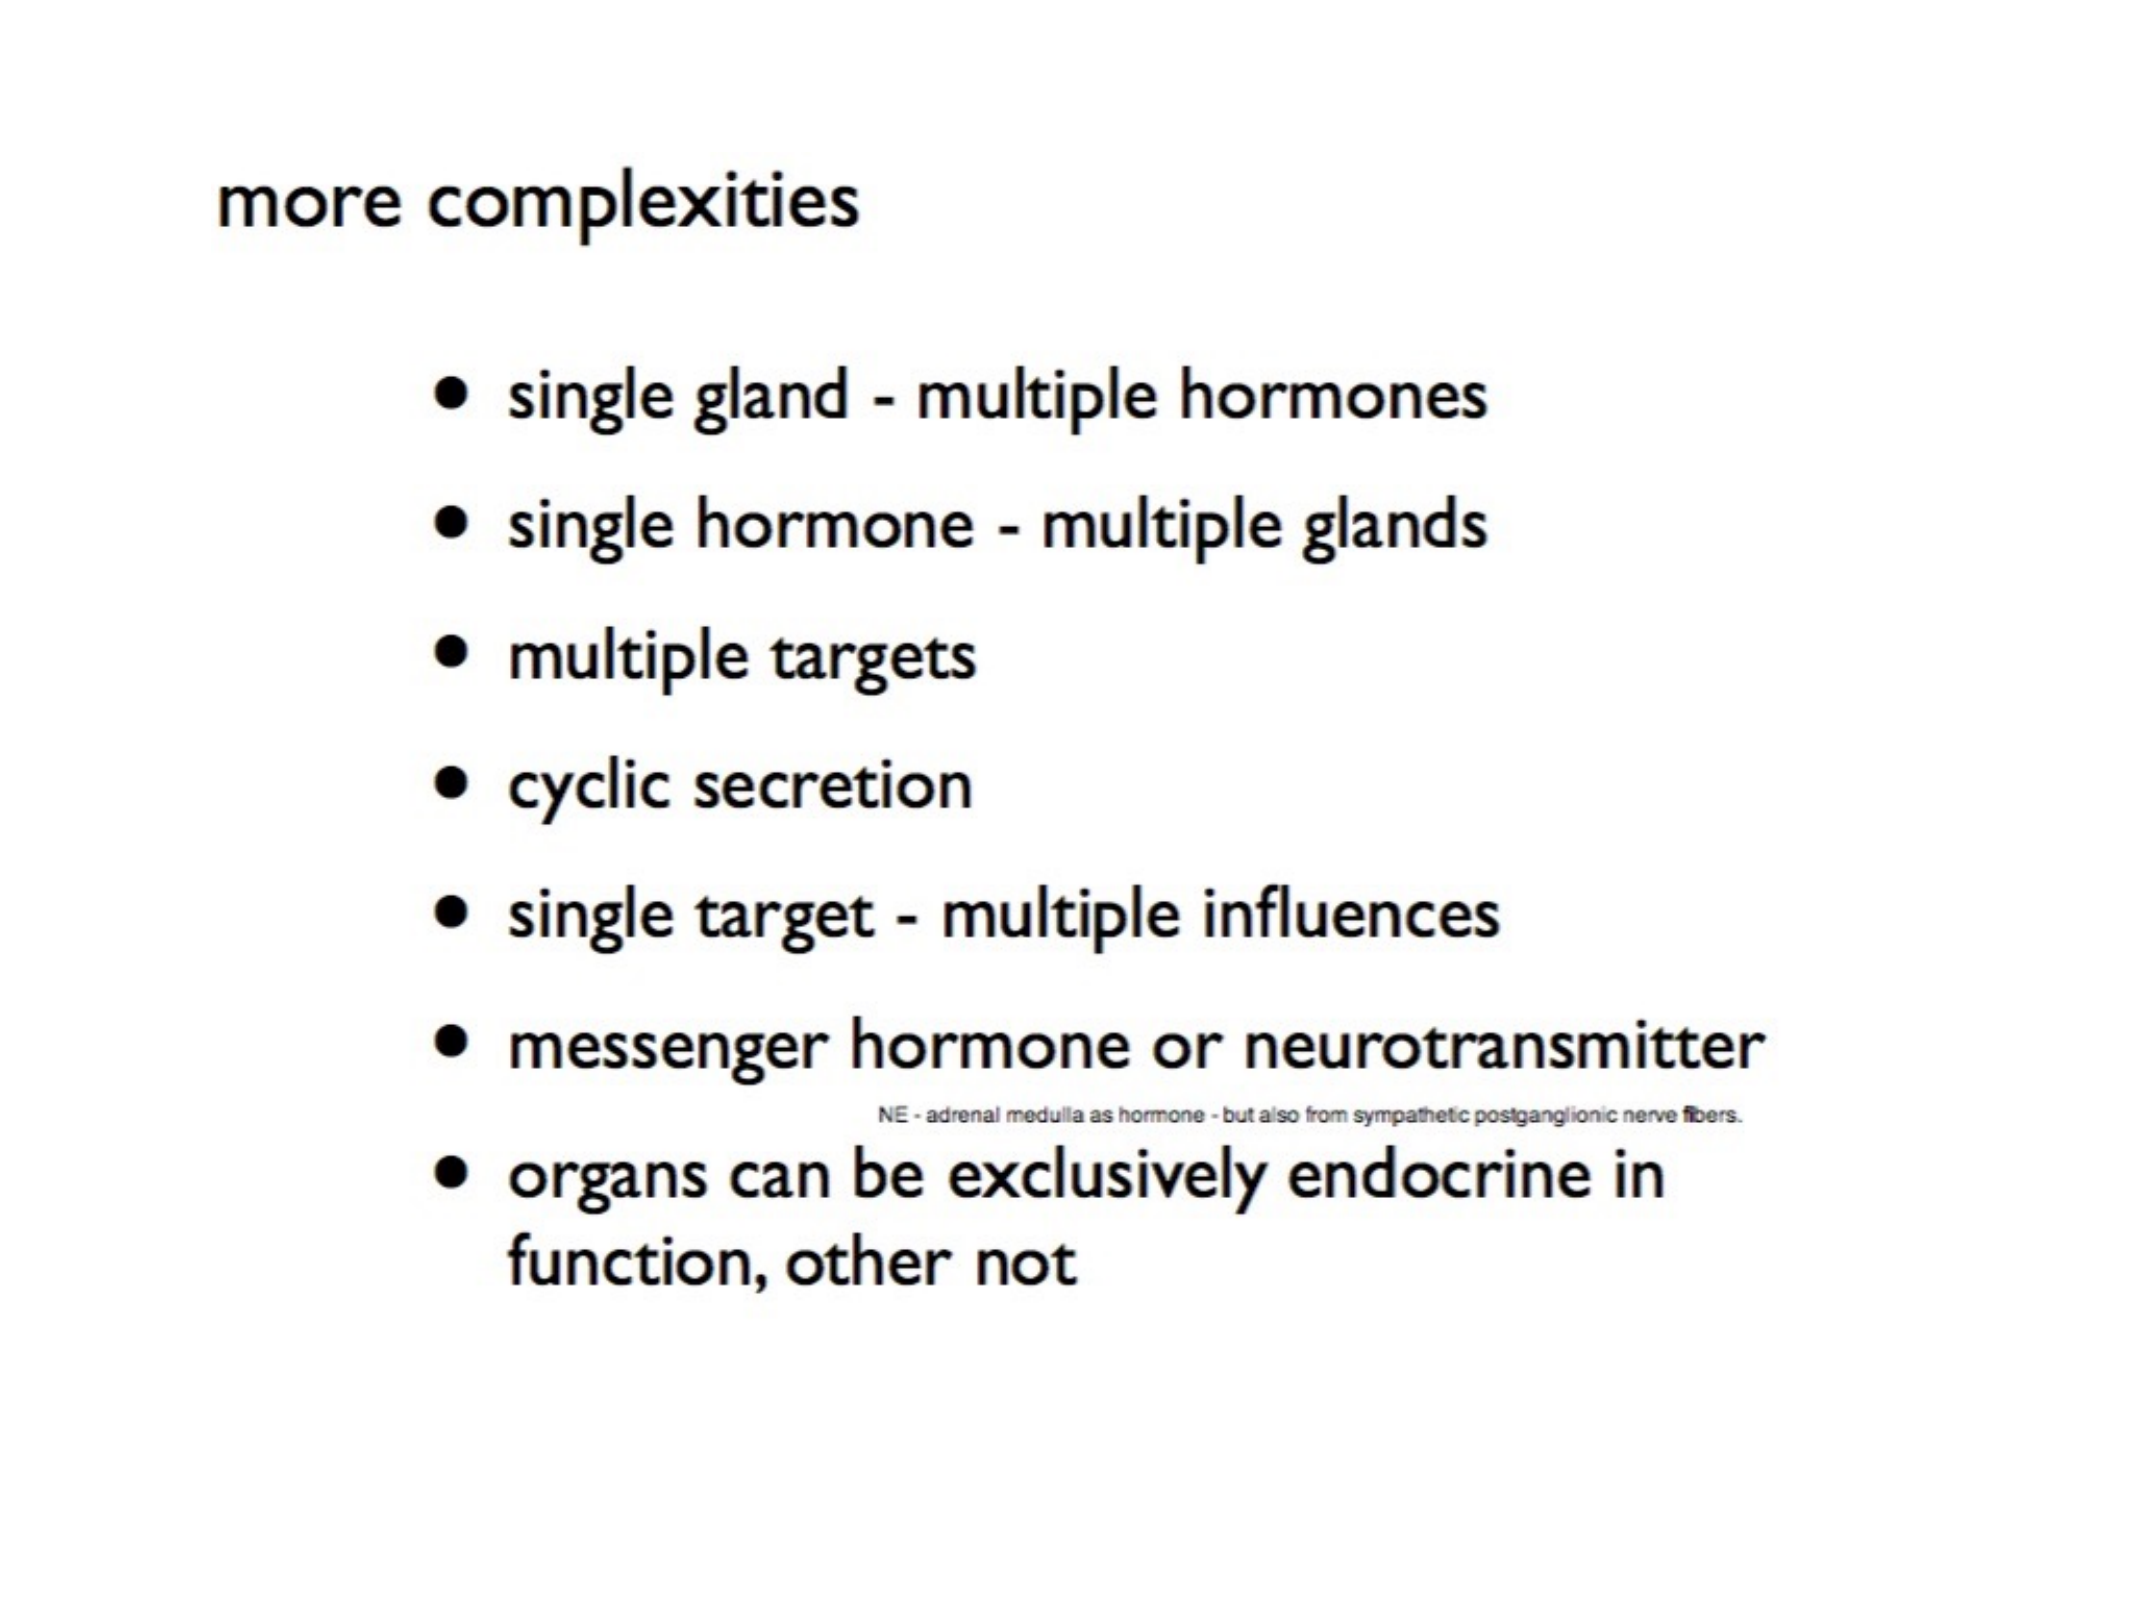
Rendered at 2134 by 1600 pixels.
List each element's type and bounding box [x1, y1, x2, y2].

picture [211, 151, 1923, 1449]
